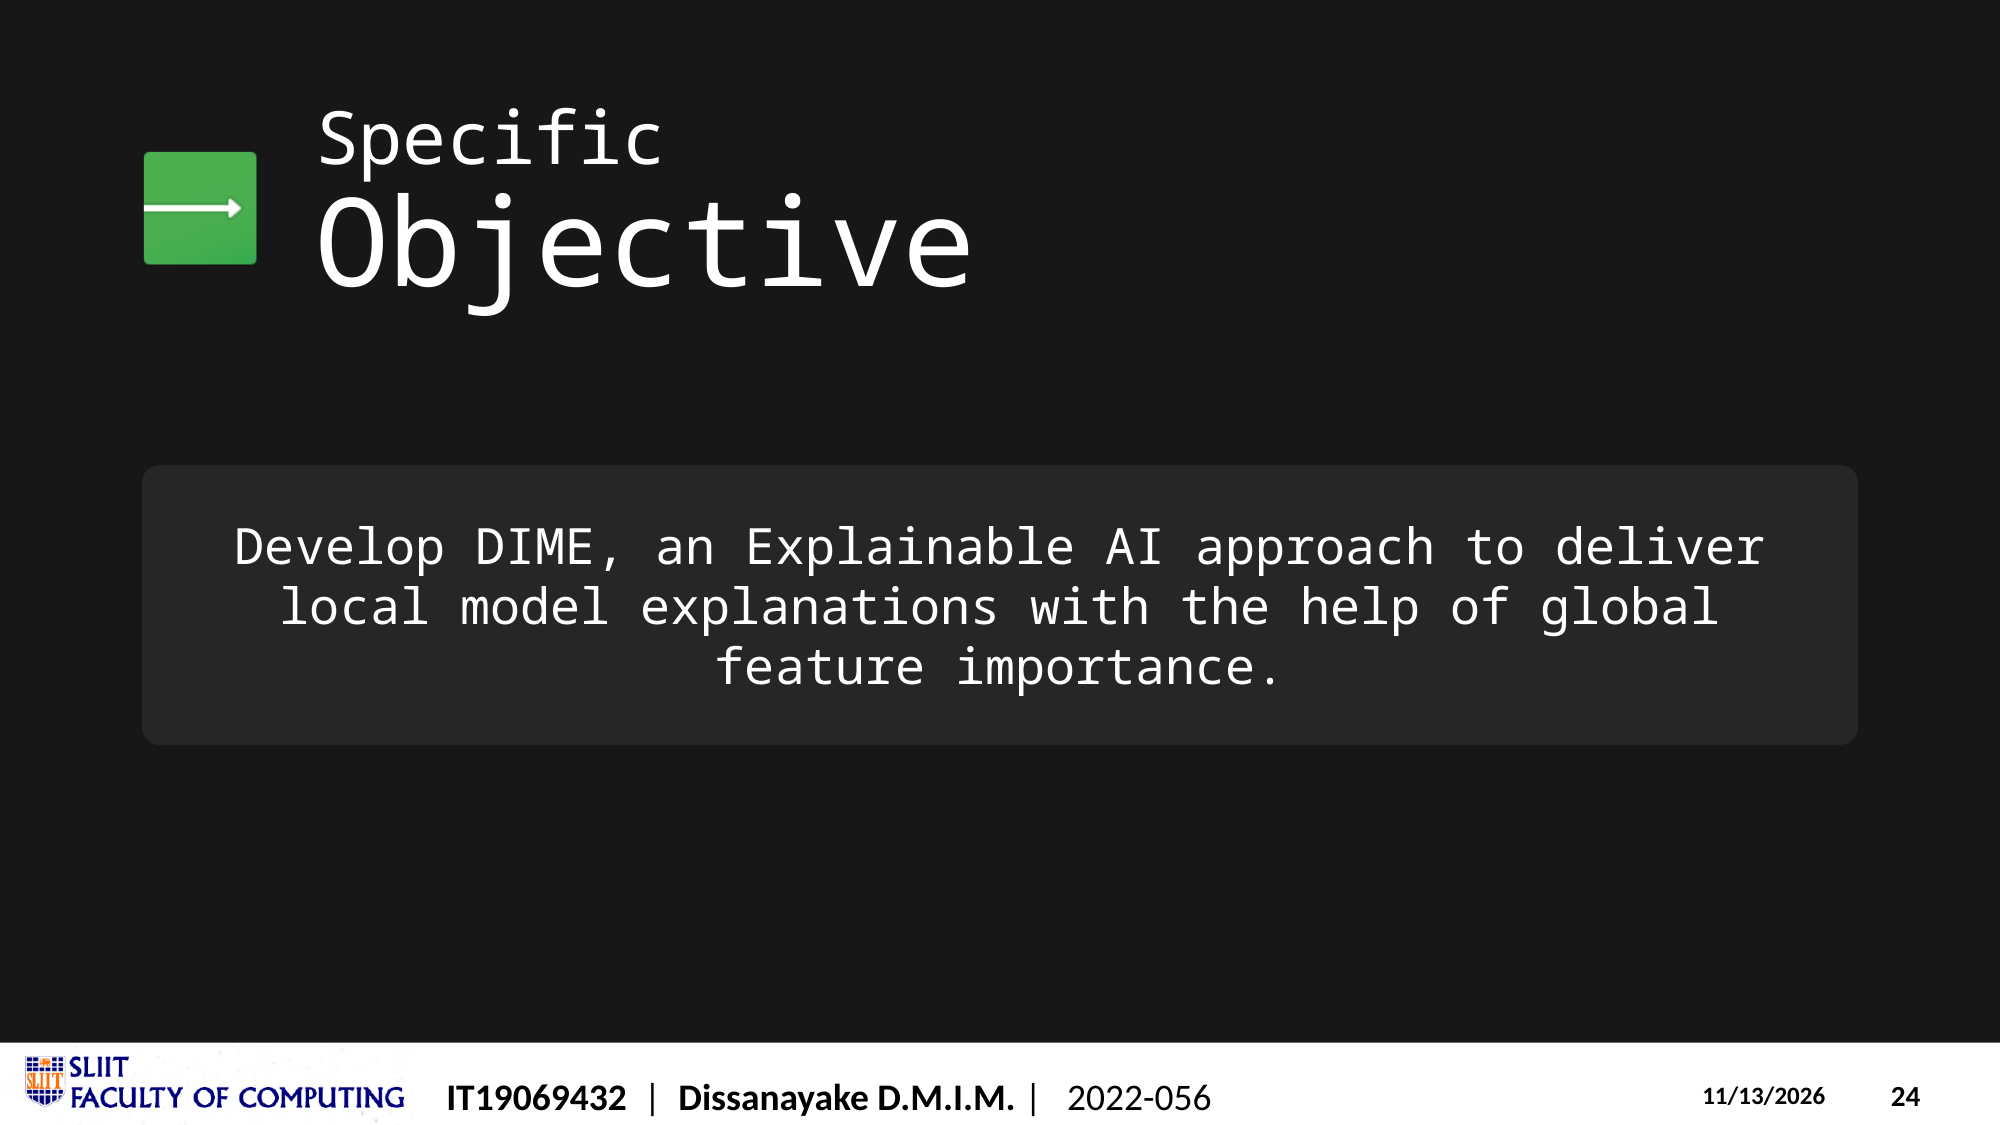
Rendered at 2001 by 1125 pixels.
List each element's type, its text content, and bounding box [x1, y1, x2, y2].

text_box Specific Objective [299, 93, 1878, 321]
text_box Develop DIME, an Explainable AI approach to deliver local model explanations with the help of global feature importance. [140, 463, 1860, 746]
picture [0, 1045, 413, 1125]
picture [125, 133, 276, 284]
